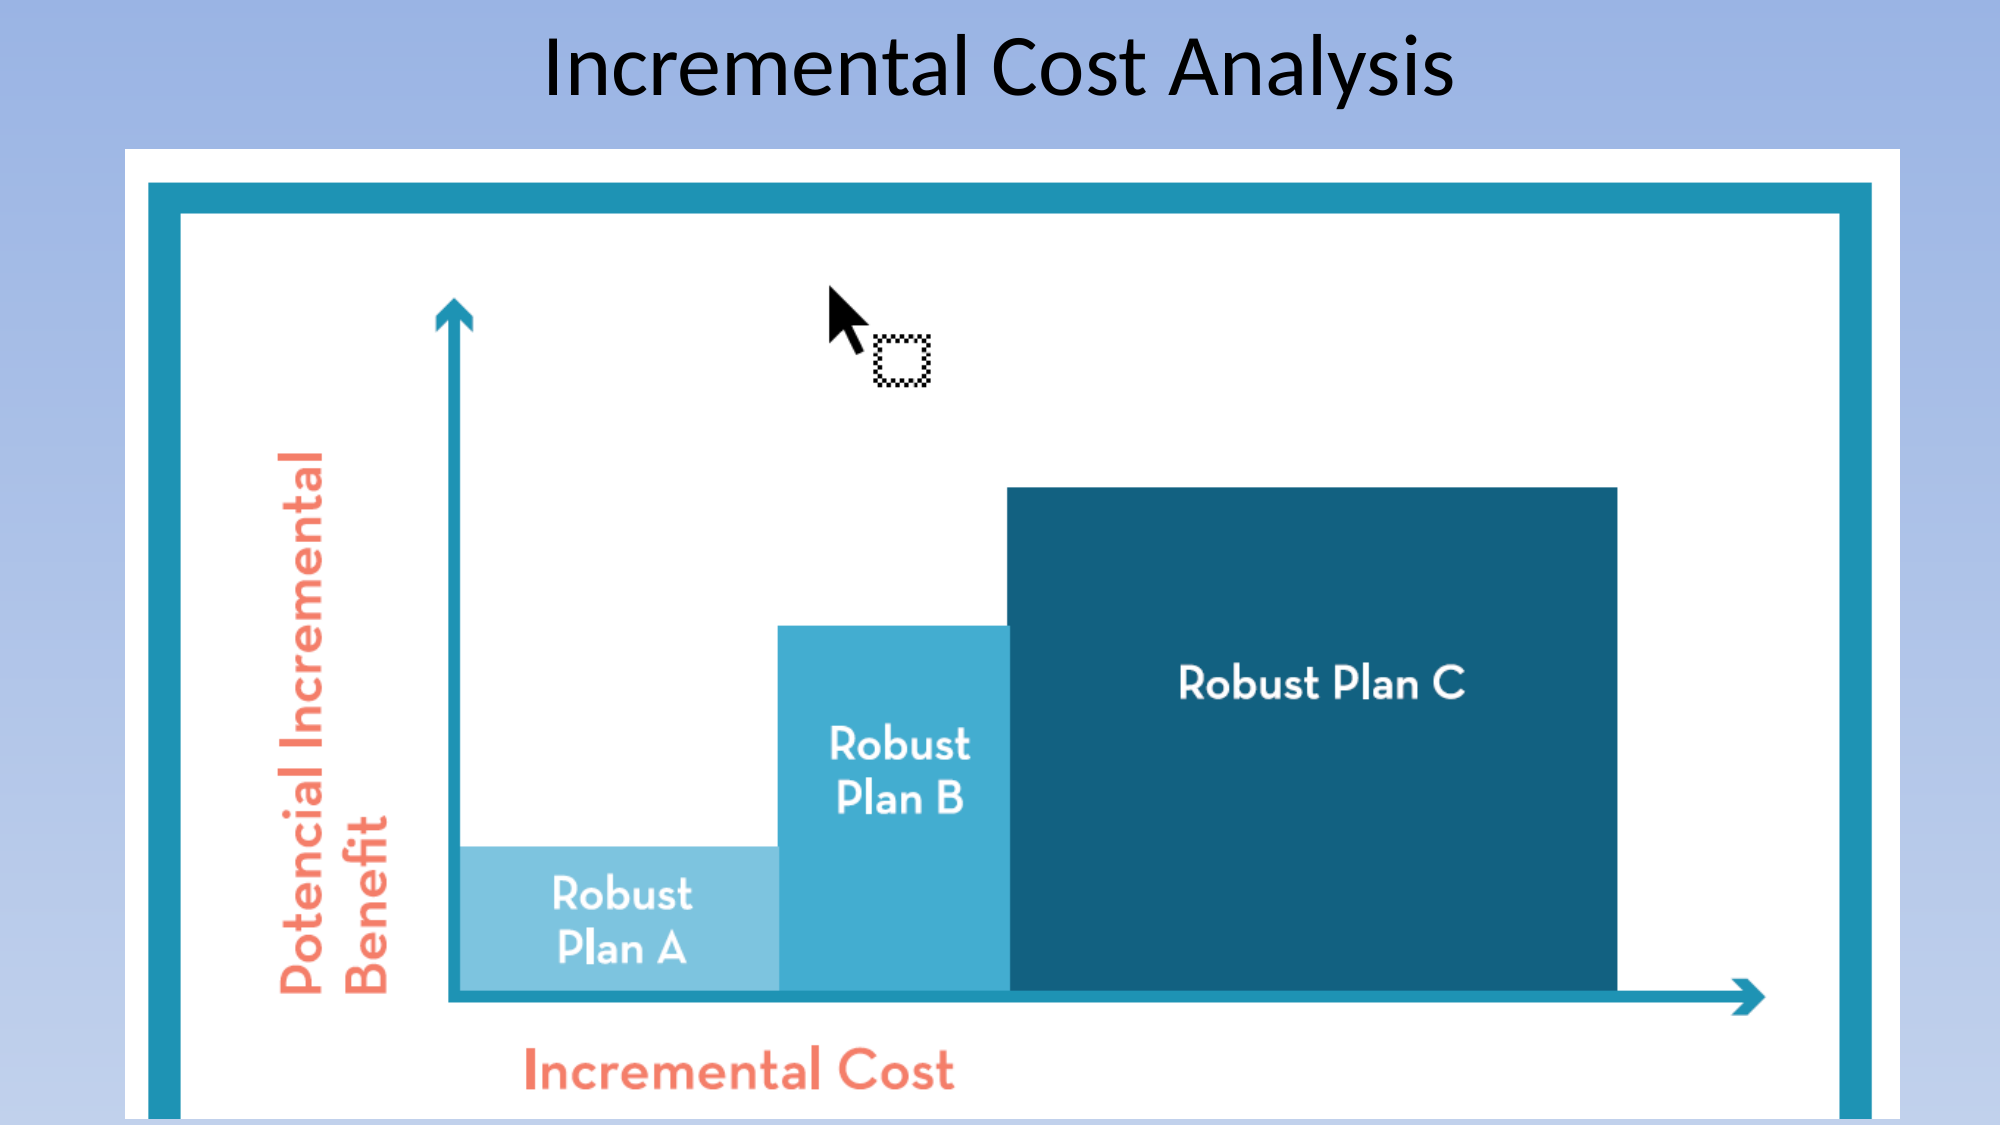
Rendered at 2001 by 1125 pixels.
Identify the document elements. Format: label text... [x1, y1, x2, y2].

picture [124, 149, 1901, 1120]
title Incremental Cost Analysis [99, 0, 1900, 121]
